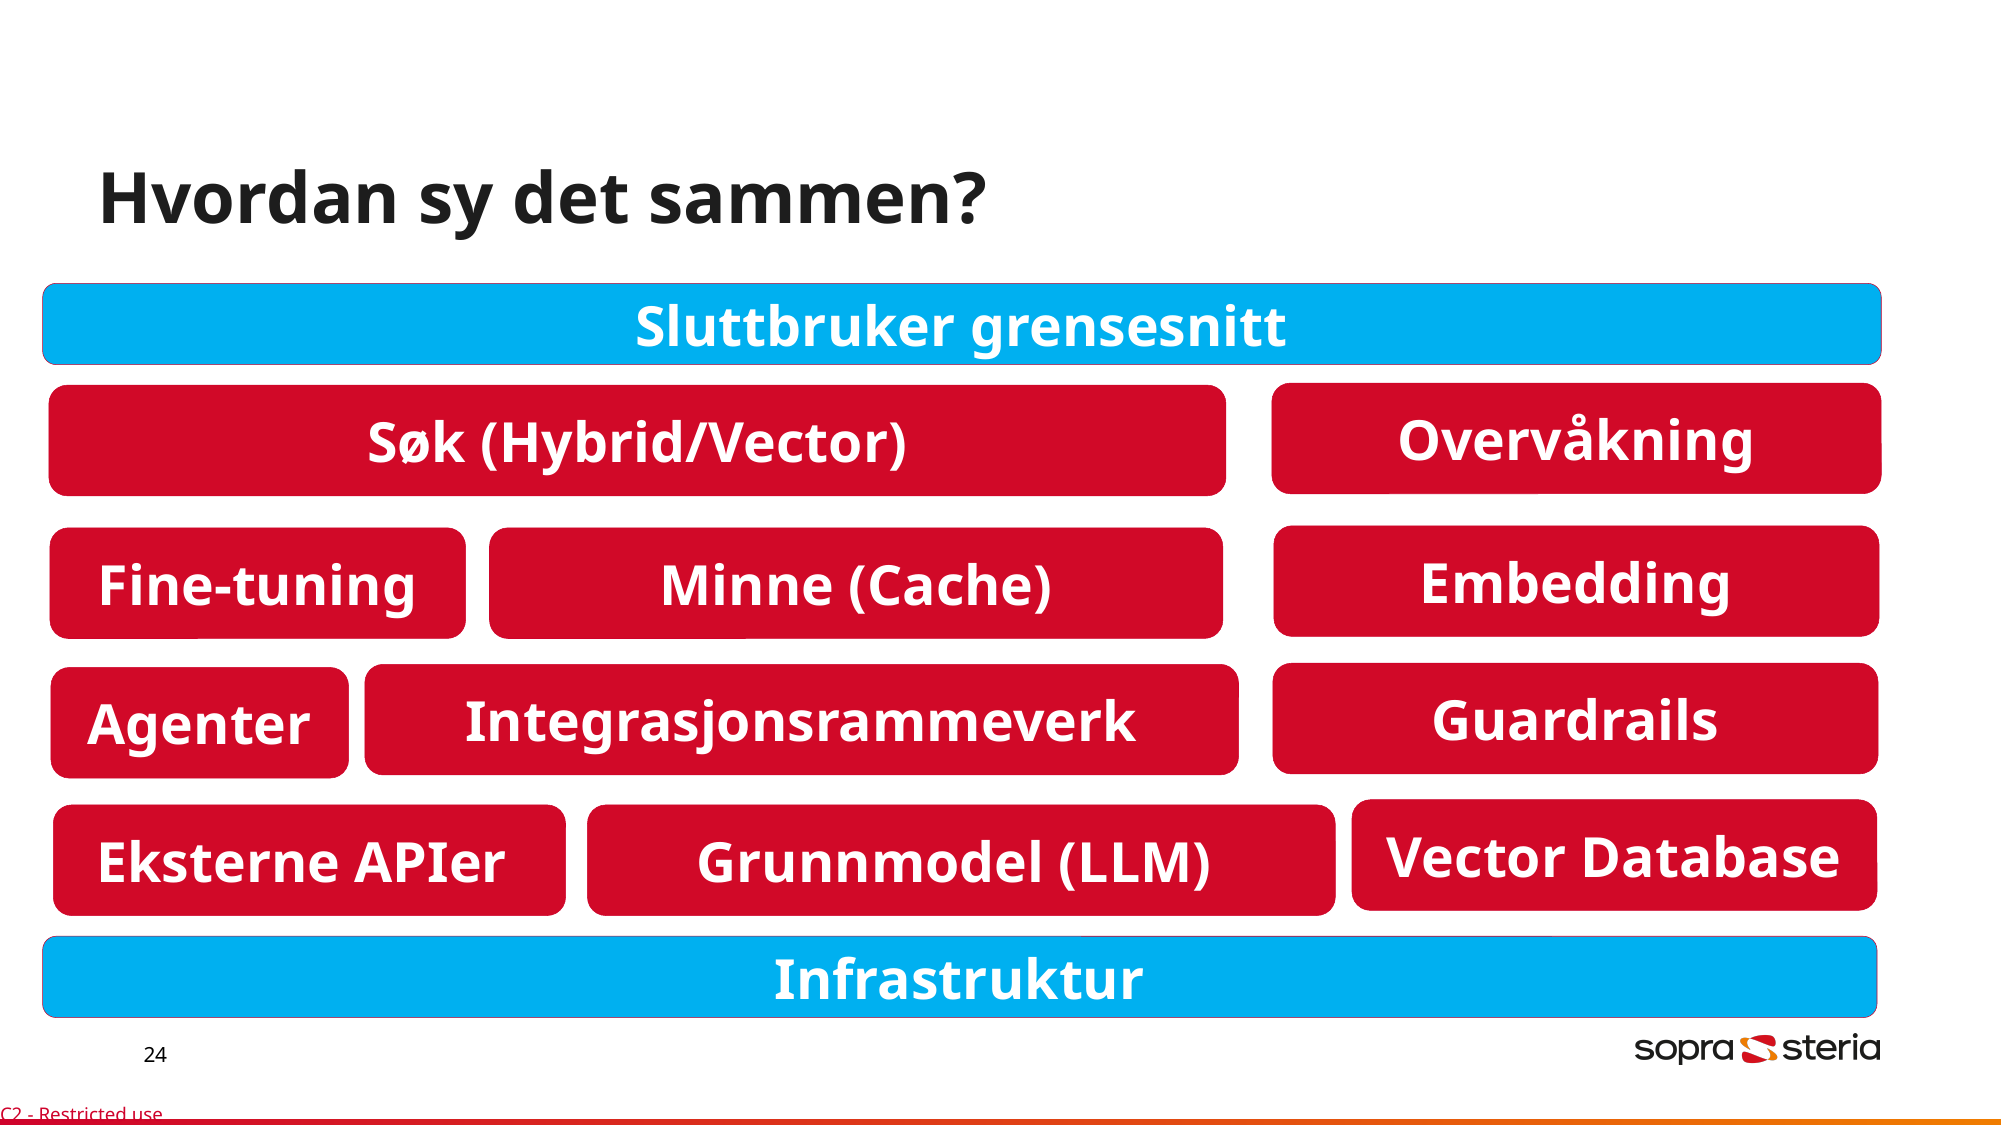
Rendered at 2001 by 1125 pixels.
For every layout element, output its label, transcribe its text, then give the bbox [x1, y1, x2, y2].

text_box Sluttbruker grensesnitt [41, 282, 1883, 366]
title Hvordan sy det sammen? [82, 39, 1918, 247]
text_box Embedding [1272, 524, 1881, 638]
text_box Overvåkning [1270, 382, 1883, 495]
text_box Fine-tuning [48, 526, 467, 640]
text_box Infrastruktur [41, 935, 1879, 1019]
text_box Vector Database [1350, 798, 1879, 912]
text_box Minne (Cache) [488, 526, 1224, 640]
text_box Grunnmodel (LLM) [586, 803, 1337, 917]
text_box Søk (Hybrid/Vector) [47, 384, 1228, 497]
picture [1635, 1033, 1880, 1065]
text_box Guardrails [1271, 662, 1880, 775]
text_box Agenter [49, 666, 350, 780]
text_box Integrasjonsrammeverk [363, 663, 1240, 777]
text_box Eksterne APIer [52, 803, 567, 917]
